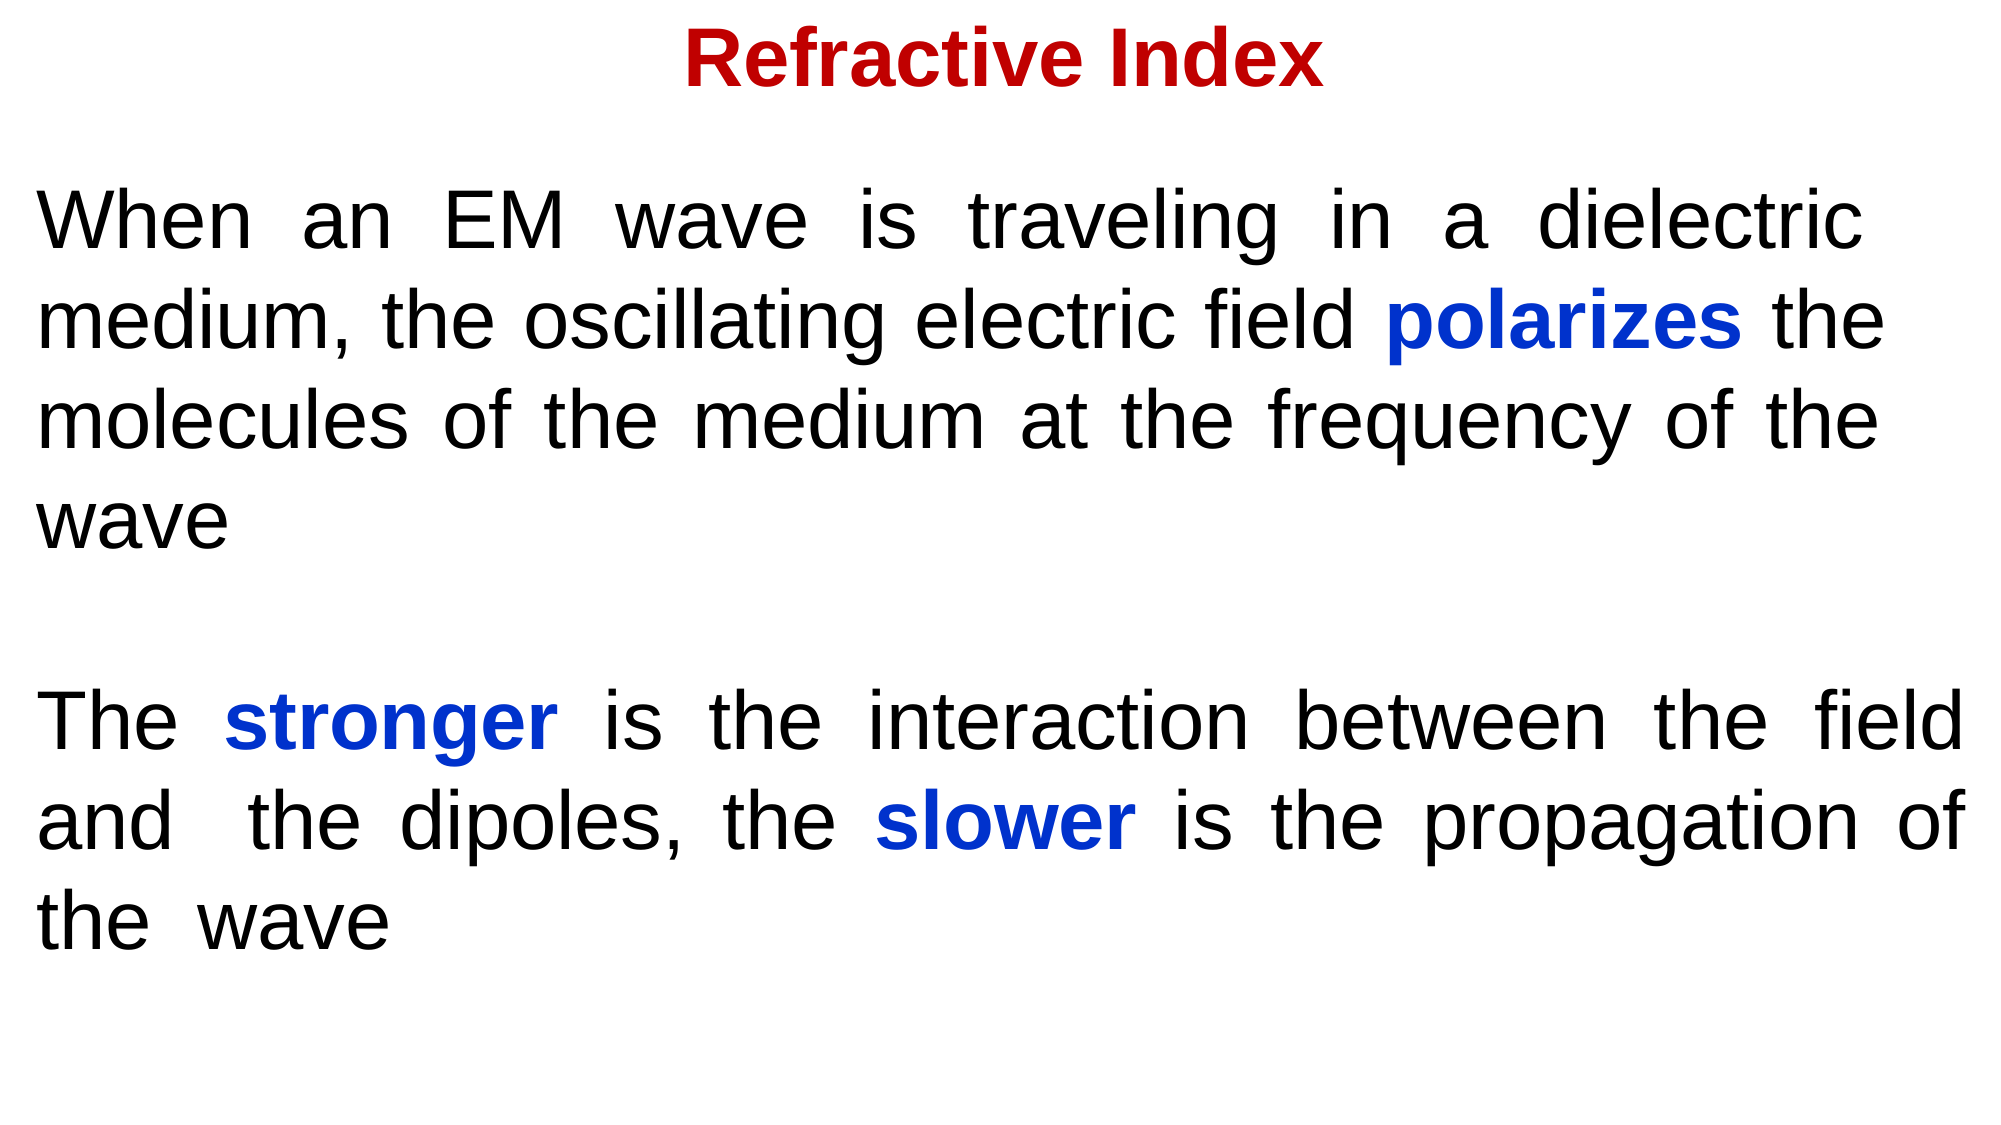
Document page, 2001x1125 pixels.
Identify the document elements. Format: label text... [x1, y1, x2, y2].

title Refractive Index [681, 0, 1349, 147]
text_box When an EM wave is traveling in a dielectric medium, the oscillating electric field polarizes the molecules of the medium at the frequency of the wave The stronger is the interaction between the field and the dipoles, the slower is the propagation of the wave [34, 163, 1968, 966]
